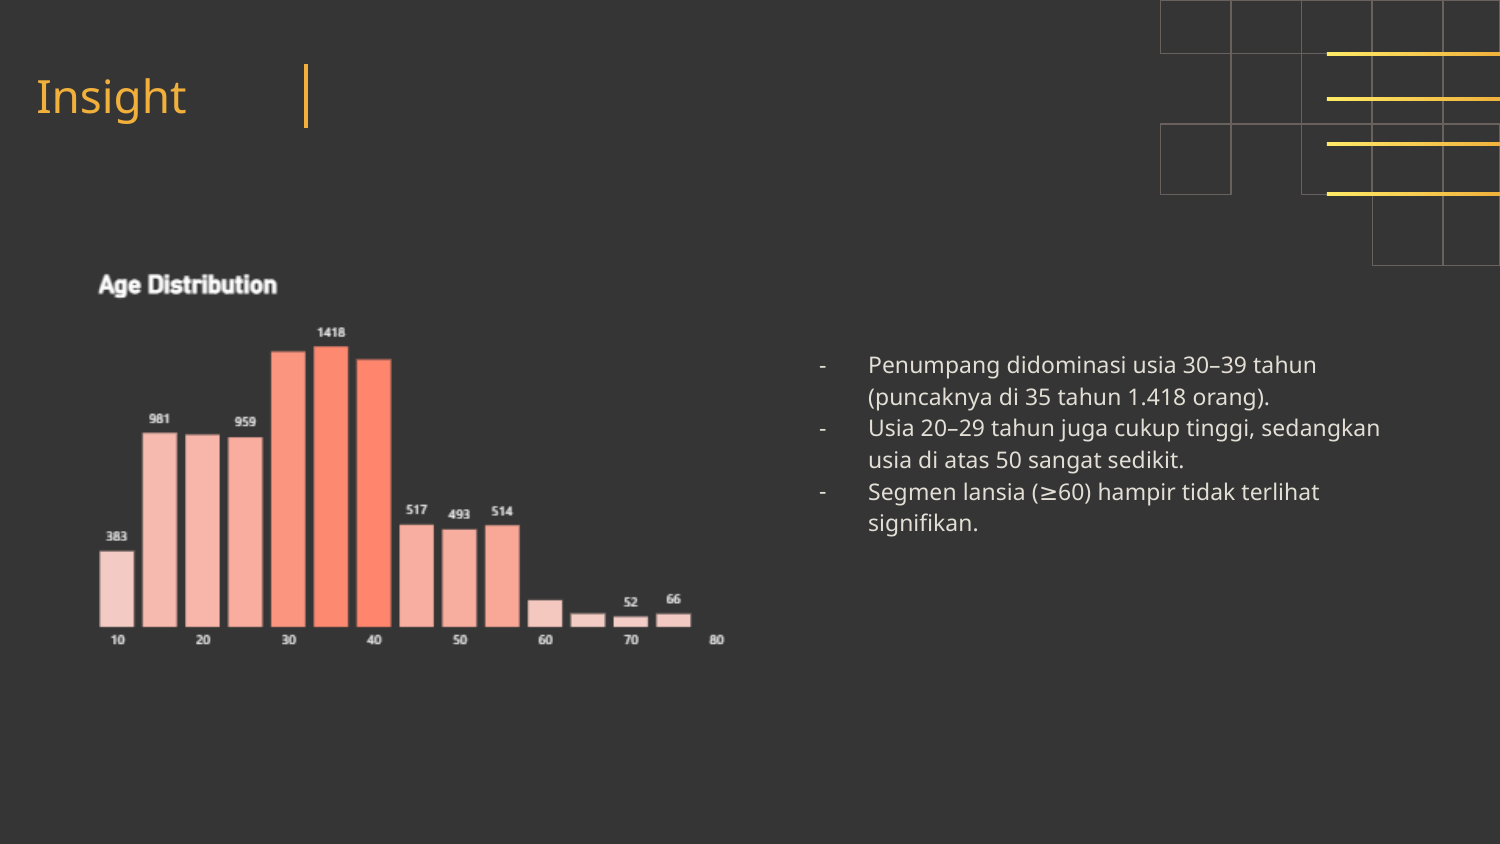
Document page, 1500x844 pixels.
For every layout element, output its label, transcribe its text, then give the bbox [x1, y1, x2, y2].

list Penumpang didominasi usia 30–39 tahun (puncaknya di 35 tahun 1.418 orang). Usia 20–29 tahun juga cukup tinggi, sedangkan usia di atas 50 sangat sedikit. Segmen lansia (≥60) hampir tidak terlihat signifikan. [779, 319, 1424, 640]
picture [37, 232, 776, 679]
title Insight [6, 52, 306, 138]
